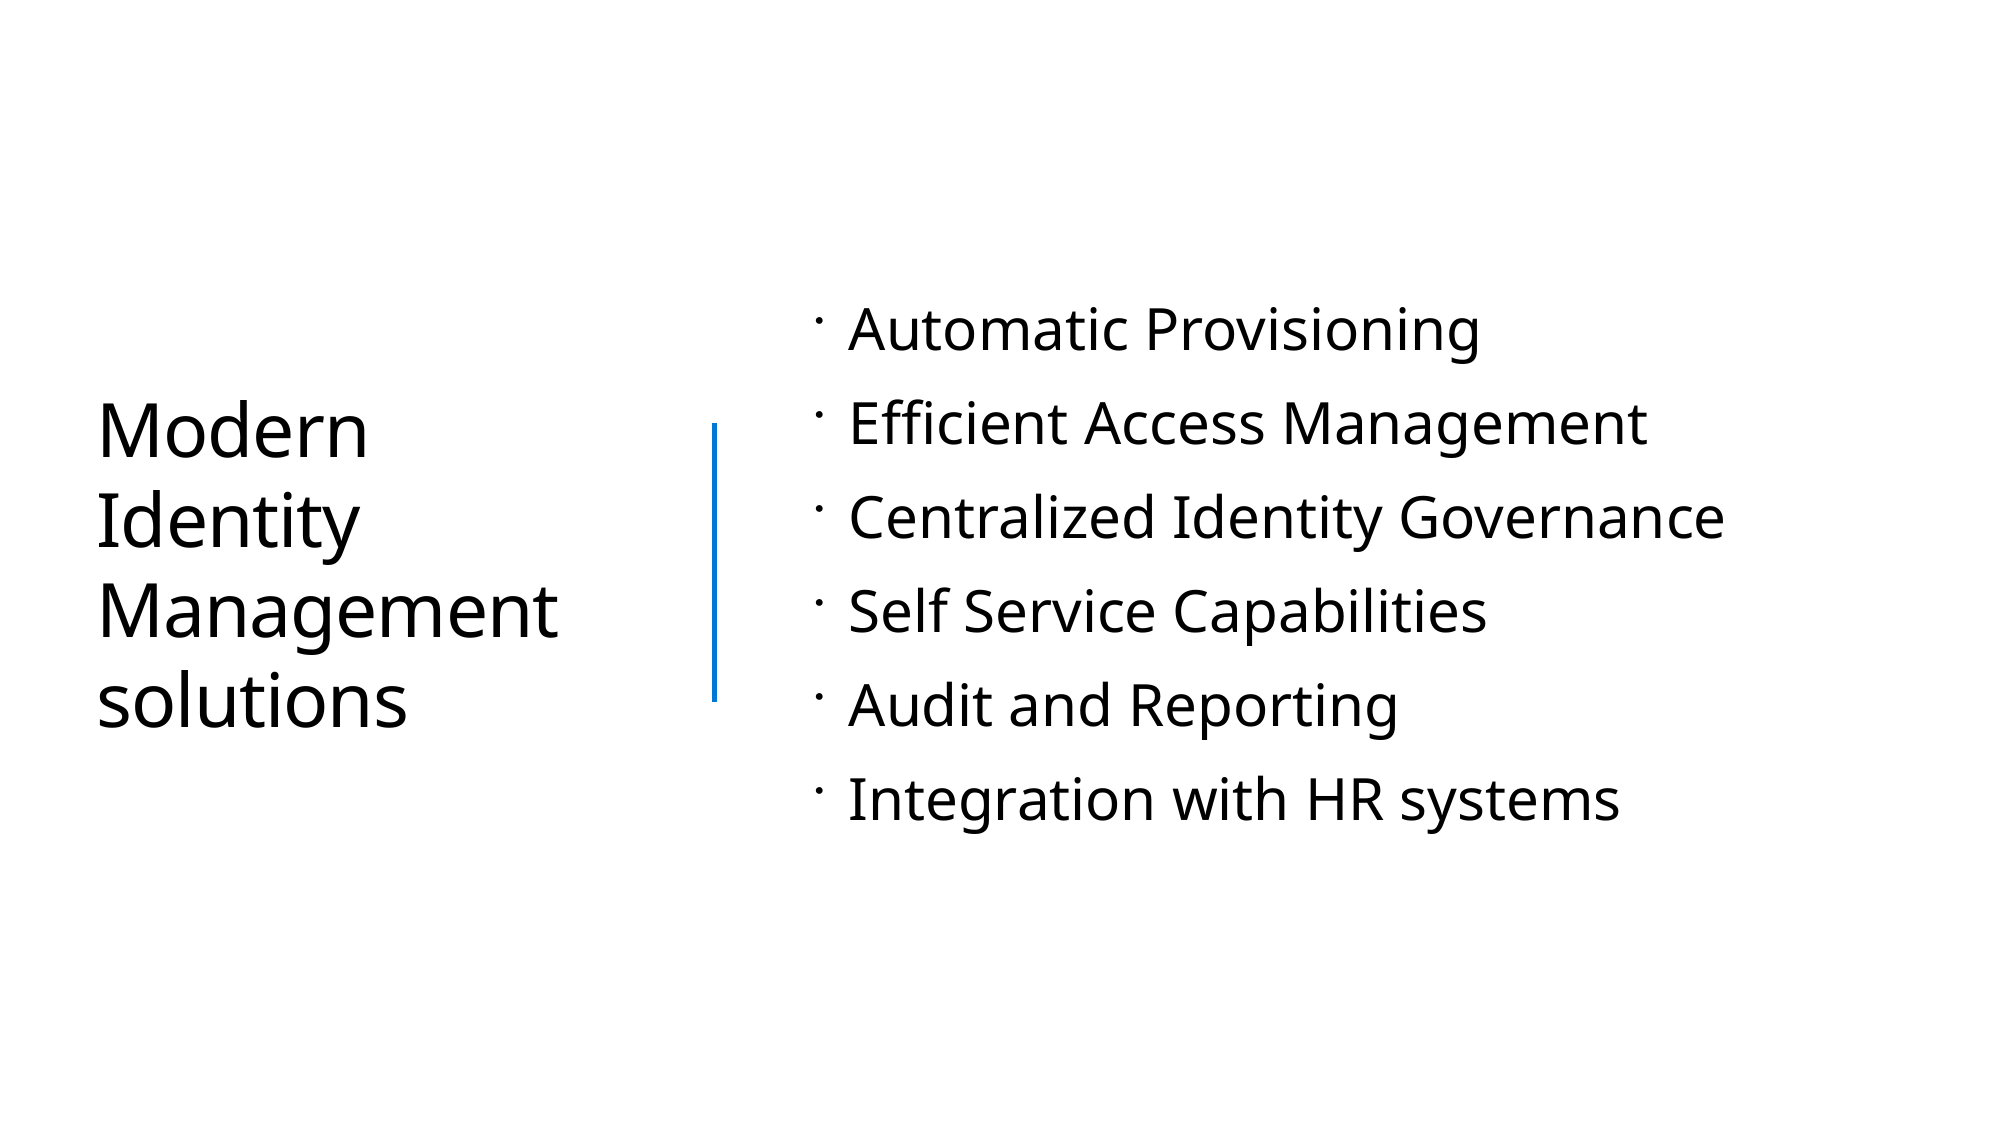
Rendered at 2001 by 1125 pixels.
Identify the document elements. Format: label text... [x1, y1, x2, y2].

list Automatic Provisioning Efficient Access Management Centralized Identity Governance Self Service Capabilities Audit and Reporting Integration with HR systems [810, 283, 1905, 842]
title Modern Identity Management solutions [96, 380, 619, 744]
